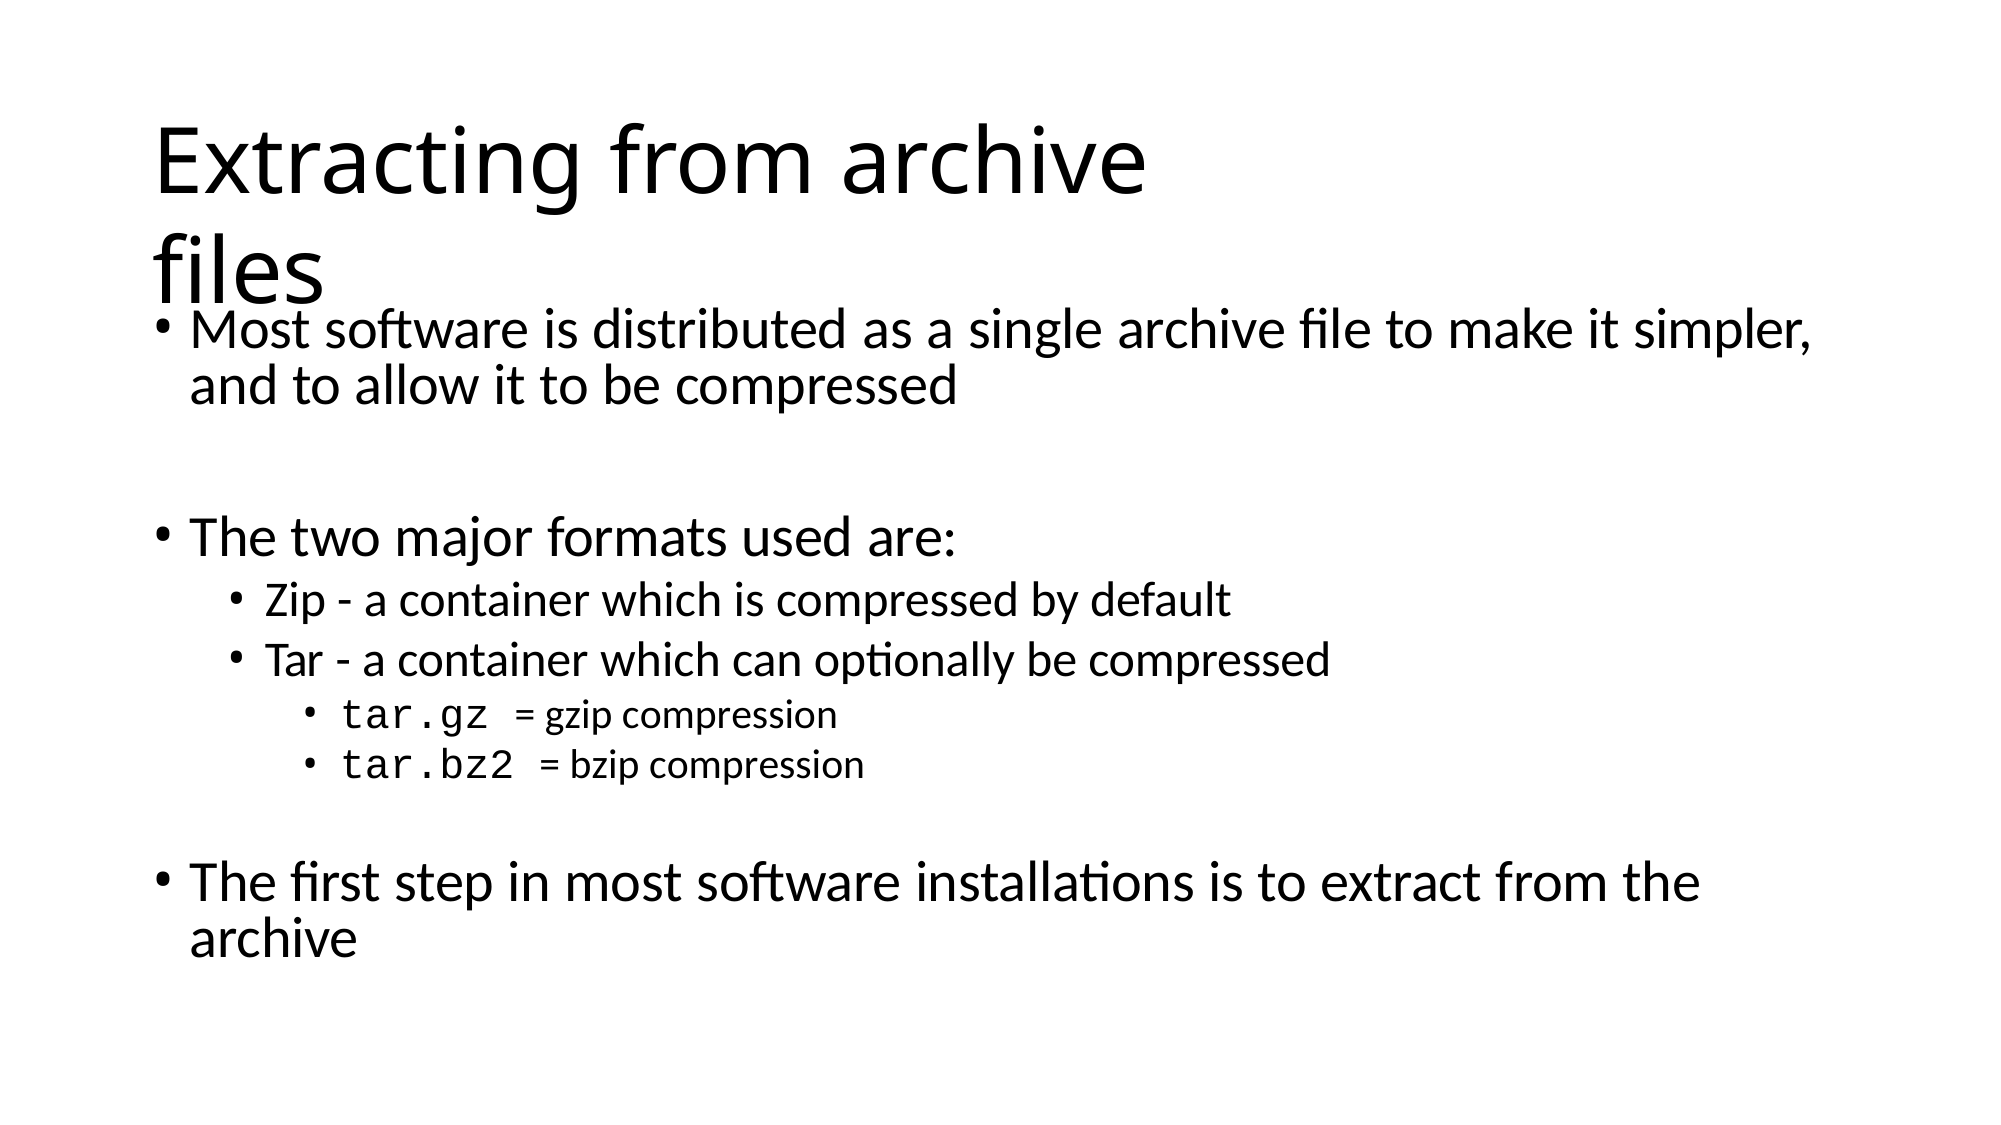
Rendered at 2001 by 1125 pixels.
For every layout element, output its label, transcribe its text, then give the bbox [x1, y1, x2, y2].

text_box Most software is distributed as a single archive file to make it simpler, and to allow it to be compressed The two major formats used are: Zip - a container which is compressed by default Tar - a container which can optionally be compressed tar.gz = gzip compression tar.bz2 = bzip compression The first step in most software installations is to extract from the archive [150, 288, 1833, 969]
title Extracting from archive files [150, 100, 1177, 288]
